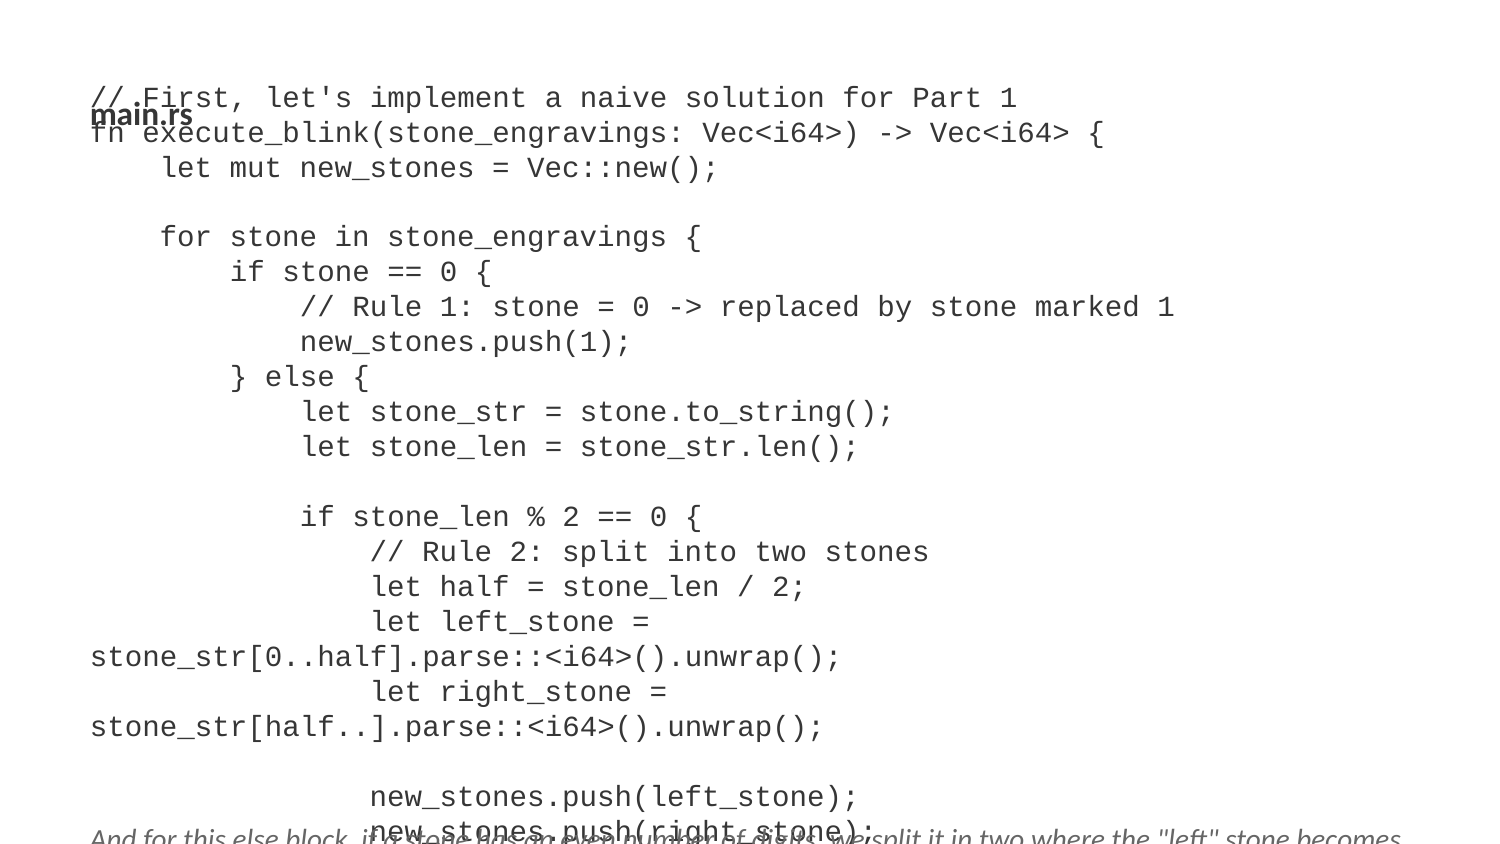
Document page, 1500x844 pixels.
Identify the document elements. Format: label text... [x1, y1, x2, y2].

text_box And for this else block, if a stone has an even number of digits, we split it in two where the "left" stone becomes the first half of the original stone, and the right stone becomes the "right" half of the original stone. [74, 794, 1425, 844]
text_box // First, let's implement a naive solution for Part 1 fn execute_blink(stone_engravings: Vec<i64>) -> Vec<i64> { let mut new_stones = Vec::new(); for stone in stone_engravings { if stone == 0 { // Rule 1: stone = 0 -> replaced by stone marked 1 new_stones.push(1); } else { let stone_str = stone.to_string(); let stone_len = stone_str.len(); if stone_len % 2 == 0 { // Rule 2: split into two stones let half = stone_len / 2; let left_stone = stone_str[0..half].parse::<i64>().unwrap(); let right_stone = stone_str[half..].parse::<i64>().unwrap(); new_stones.push(left_stone); new_stones.push(right_stone); } else { [74, 179, 1425, 780]
text_box main.rs [74, 74, 1425, 150]
